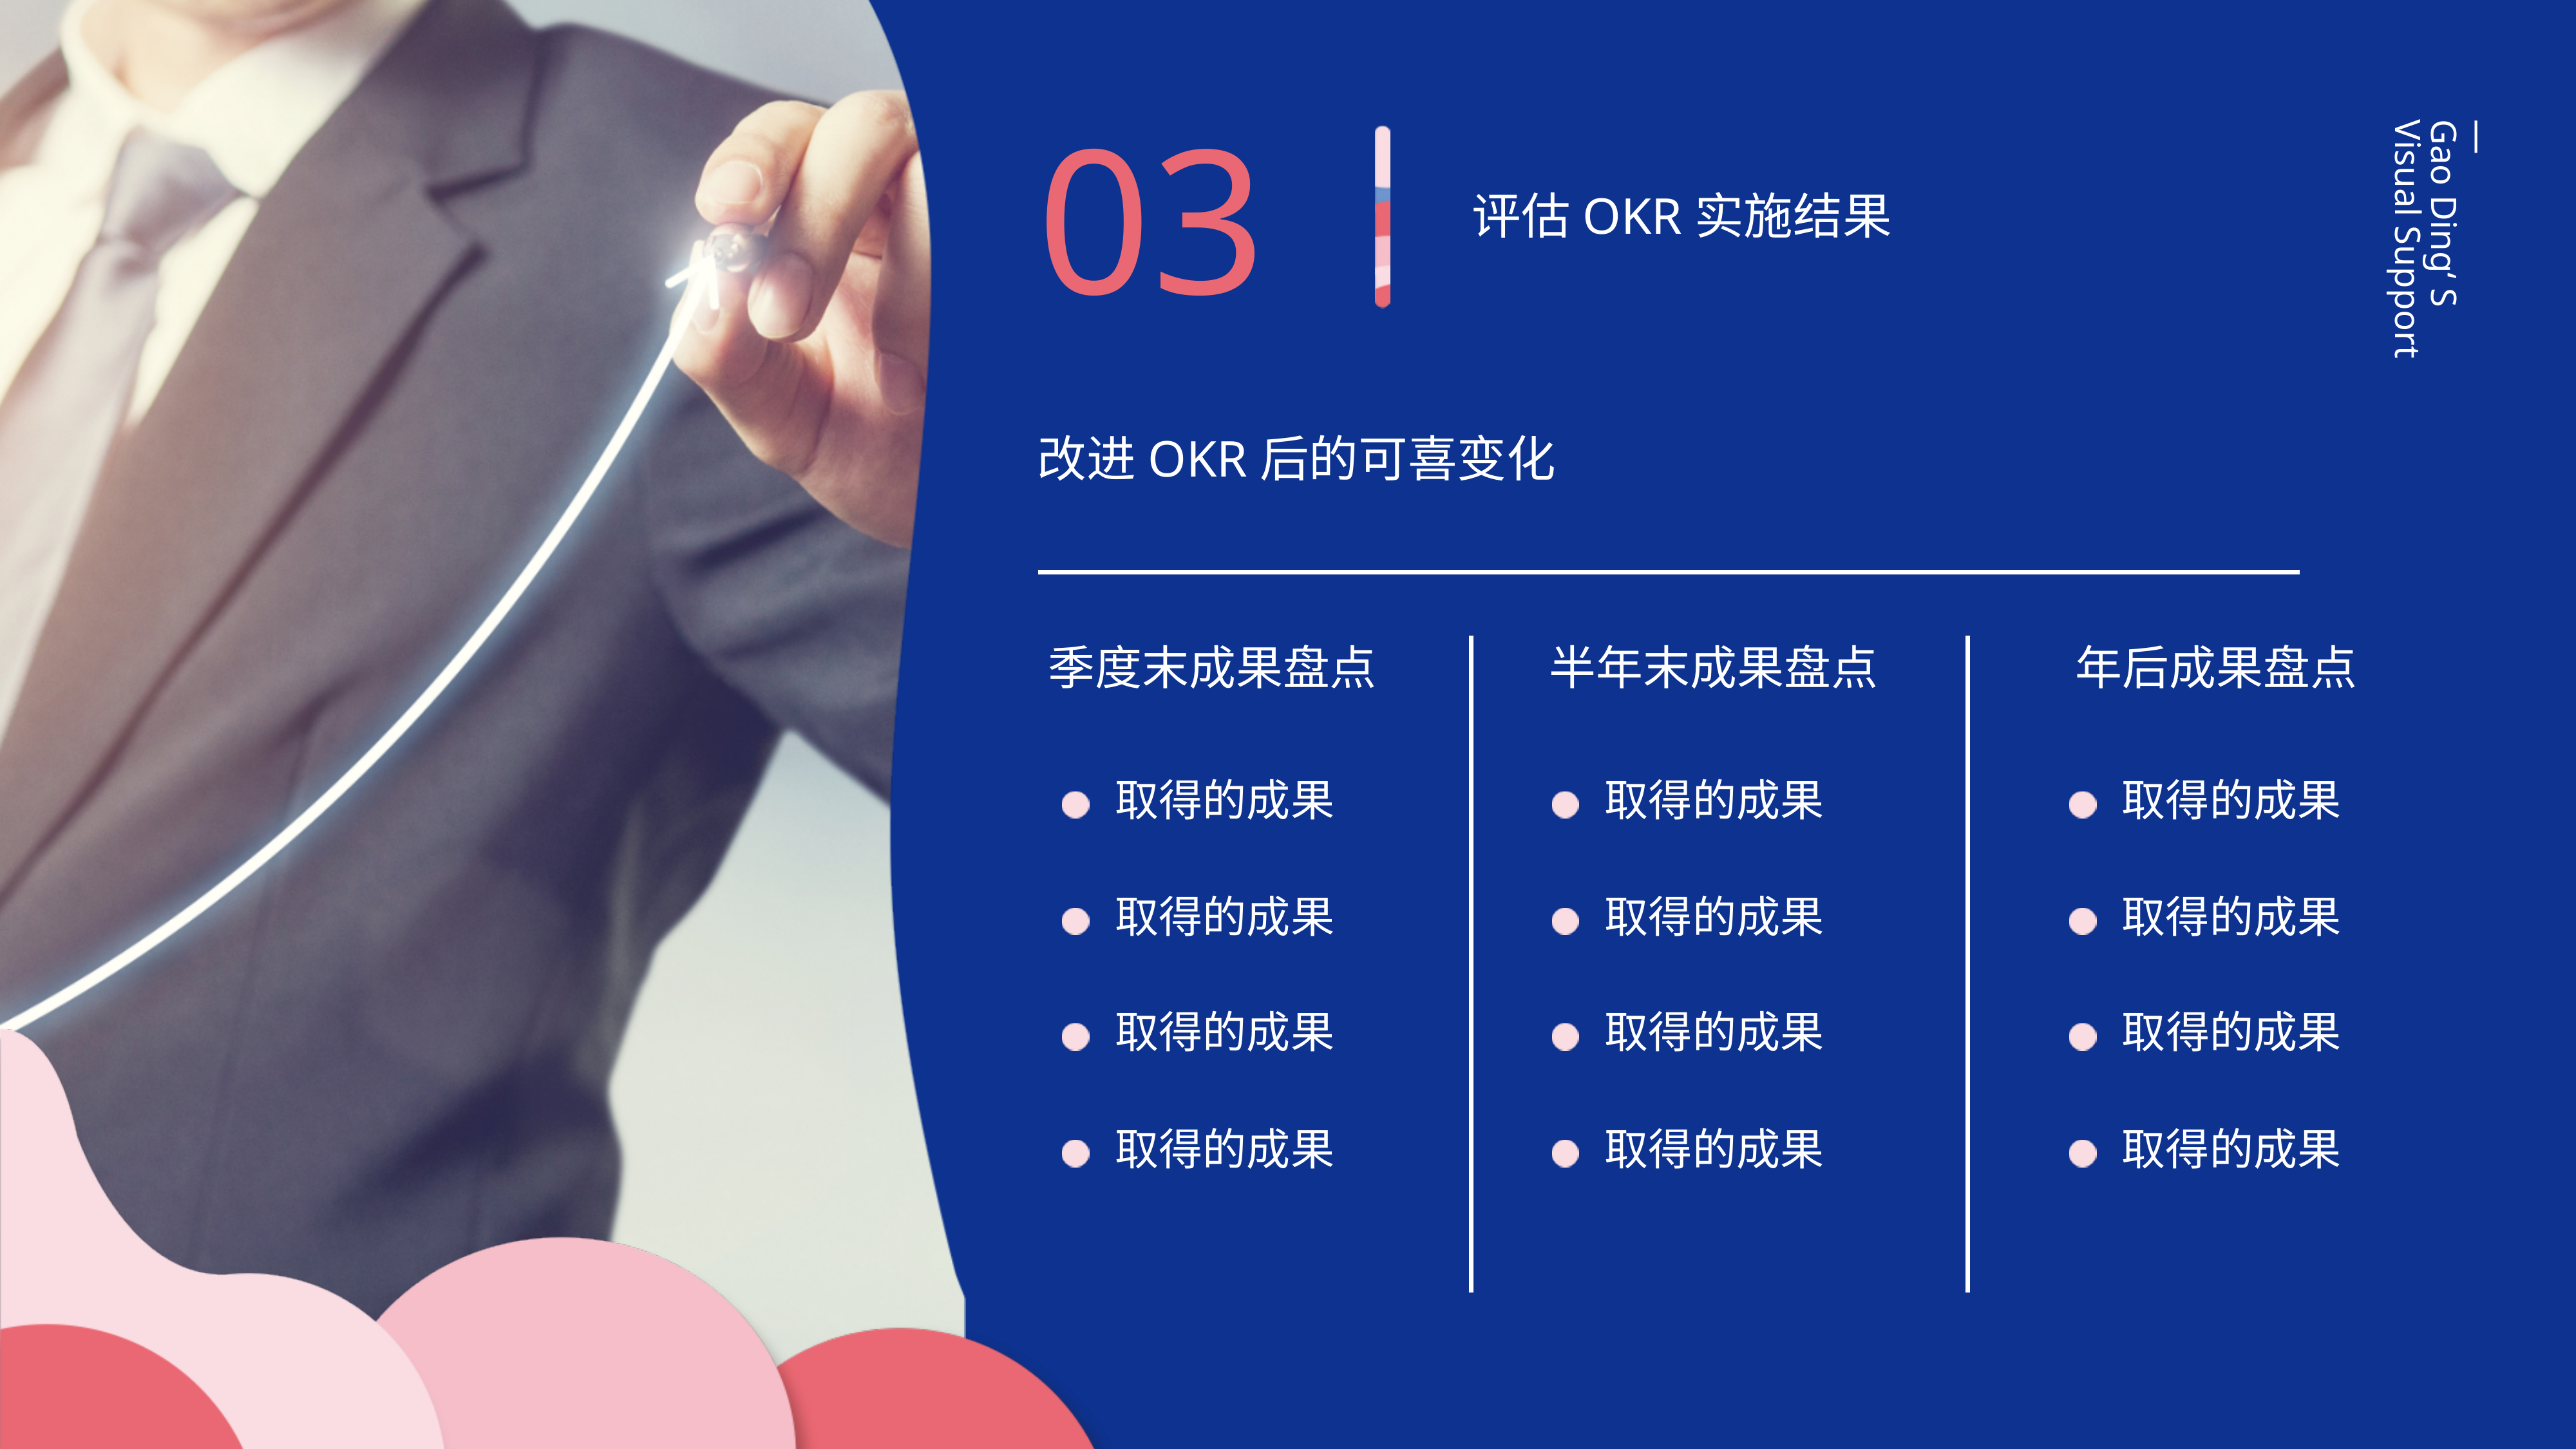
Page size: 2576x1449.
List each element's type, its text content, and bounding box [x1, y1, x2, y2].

picture [1062, 908, 1090, 936]
picture [2069, 1023, 2097, 1051]
text_box 半年末成果盘点 [1495, 633, 1943, 690]
picture [2069, 791, 2097, 819]
text_box 取得的成果 [1105, 767, 1463, 820]
picture [1965, 636, 1970, 1293]
text_box 取得的成果 [1595, 999, 1928, 1052]
picture [0, 0, 1118, 1449]
picture [1551, 1140, 1580, 1168]
text_box 03 [1027, 89, 1520, 330]
picture [1551, 908, 1580, 936]
picture [2069, 908, 2097, 936]
picture [2069, 1140, 2097, 1168]
text_box 取得的成果 [2112, 884, 2470, 937]
picture [1062, 791, 1090, 819]
text_box — Gao Ding‘ S Visual Support [2369, 109, 2501, 502]
text_box 取得的成果 [1105, 999, 1439, 1052]
text_box 取得的成果 [2112, 1116, 2492, 1169]
text_box 取得的成果 [1595, 1116, 1962, 1169]
text_box 改进OKR后的可喜变化 [1027, 422, 2050, 482]
picture [1038, 570, 2300, 574]
text_box 取得的成果 [1105, 884, 1463, 937]
picture [1468, 636, 1473, 1293]
text_box 取得的成果 [1122, 1116, 1465, 1169]
text_box 取得的成果 [1595, 884, 1953, 937]
text_box 取得的成果 [1595, 767, 1953, 820]
text_box 年后成果盘点 [2019, 633, 2425, 690]
text_box 评估OKR实施结果 [1462, 180, 2218, 239]
text_box 取得的成果 [2112, 999, 2445, 1052]
picture [1375, 126, 1390, 309]
text_box 取得的成果 [2112, 767, 2470, 820]
text_box 取得的成果 [1475, 1116, 1486, 1169]
picture [1551, 1023, 1580, 1051]
text_box 季度末成果盘点 [991, 633, 1444, 690]
picture [1551, 791, 1580, 819]
